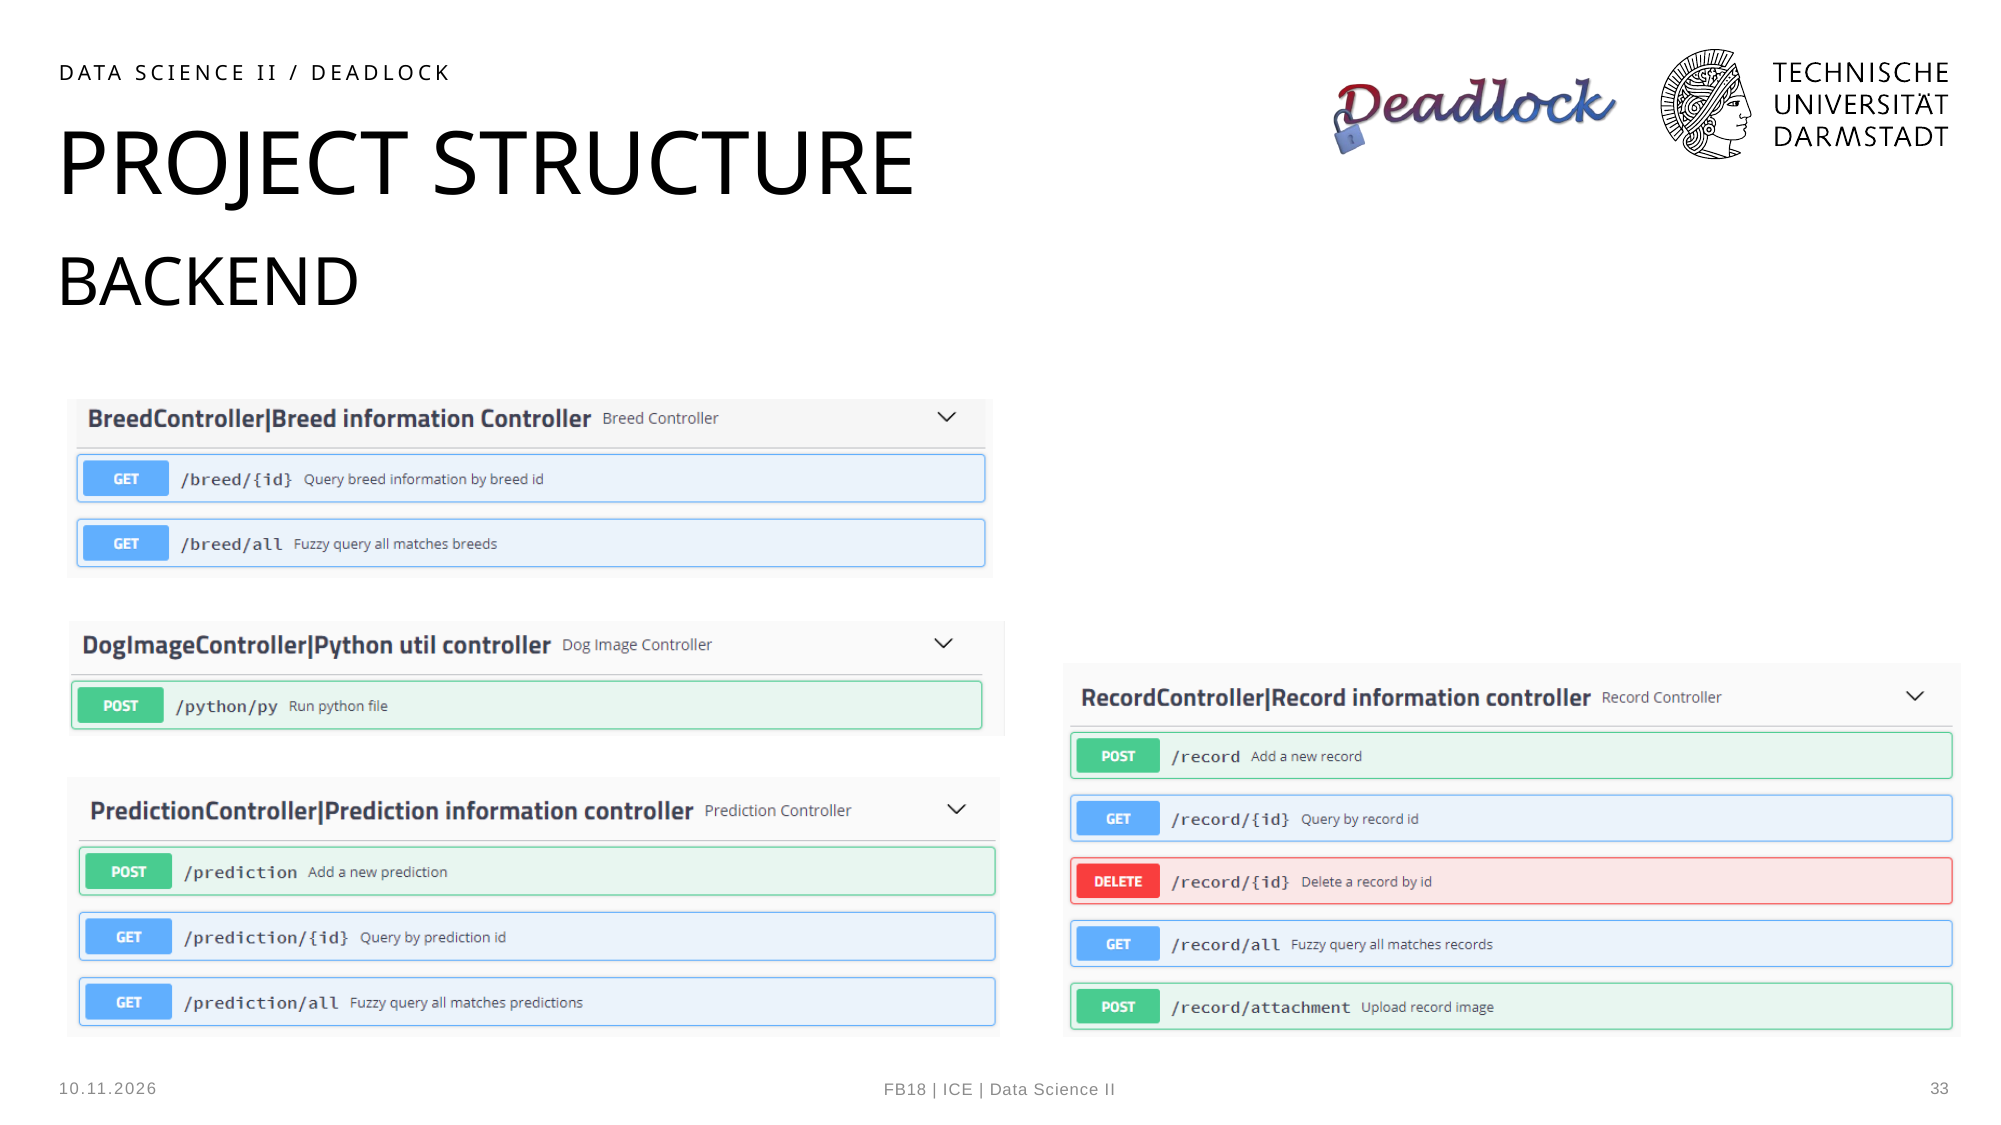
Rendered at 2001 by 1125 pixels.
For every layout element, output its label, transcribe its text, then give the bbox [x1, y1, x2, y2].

picture [67, 399, 993, 578]
picture [69, 621, 1005, 736]
text_box BACKEND [56, 140, 1297, 318]
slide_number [59, 1075, 296, 1106]
picture [1300, 25, 1651, 168]
title Project structure [56, 33, 1297, 140]
picture [67, 777, 1000, 1037]
footer Data Science II / Deadlock [59, 59, 1300, 89]
picture [1063, 663, 1961, 1037]
slide_number 33 [1708, 1075, 1949, 1106]
